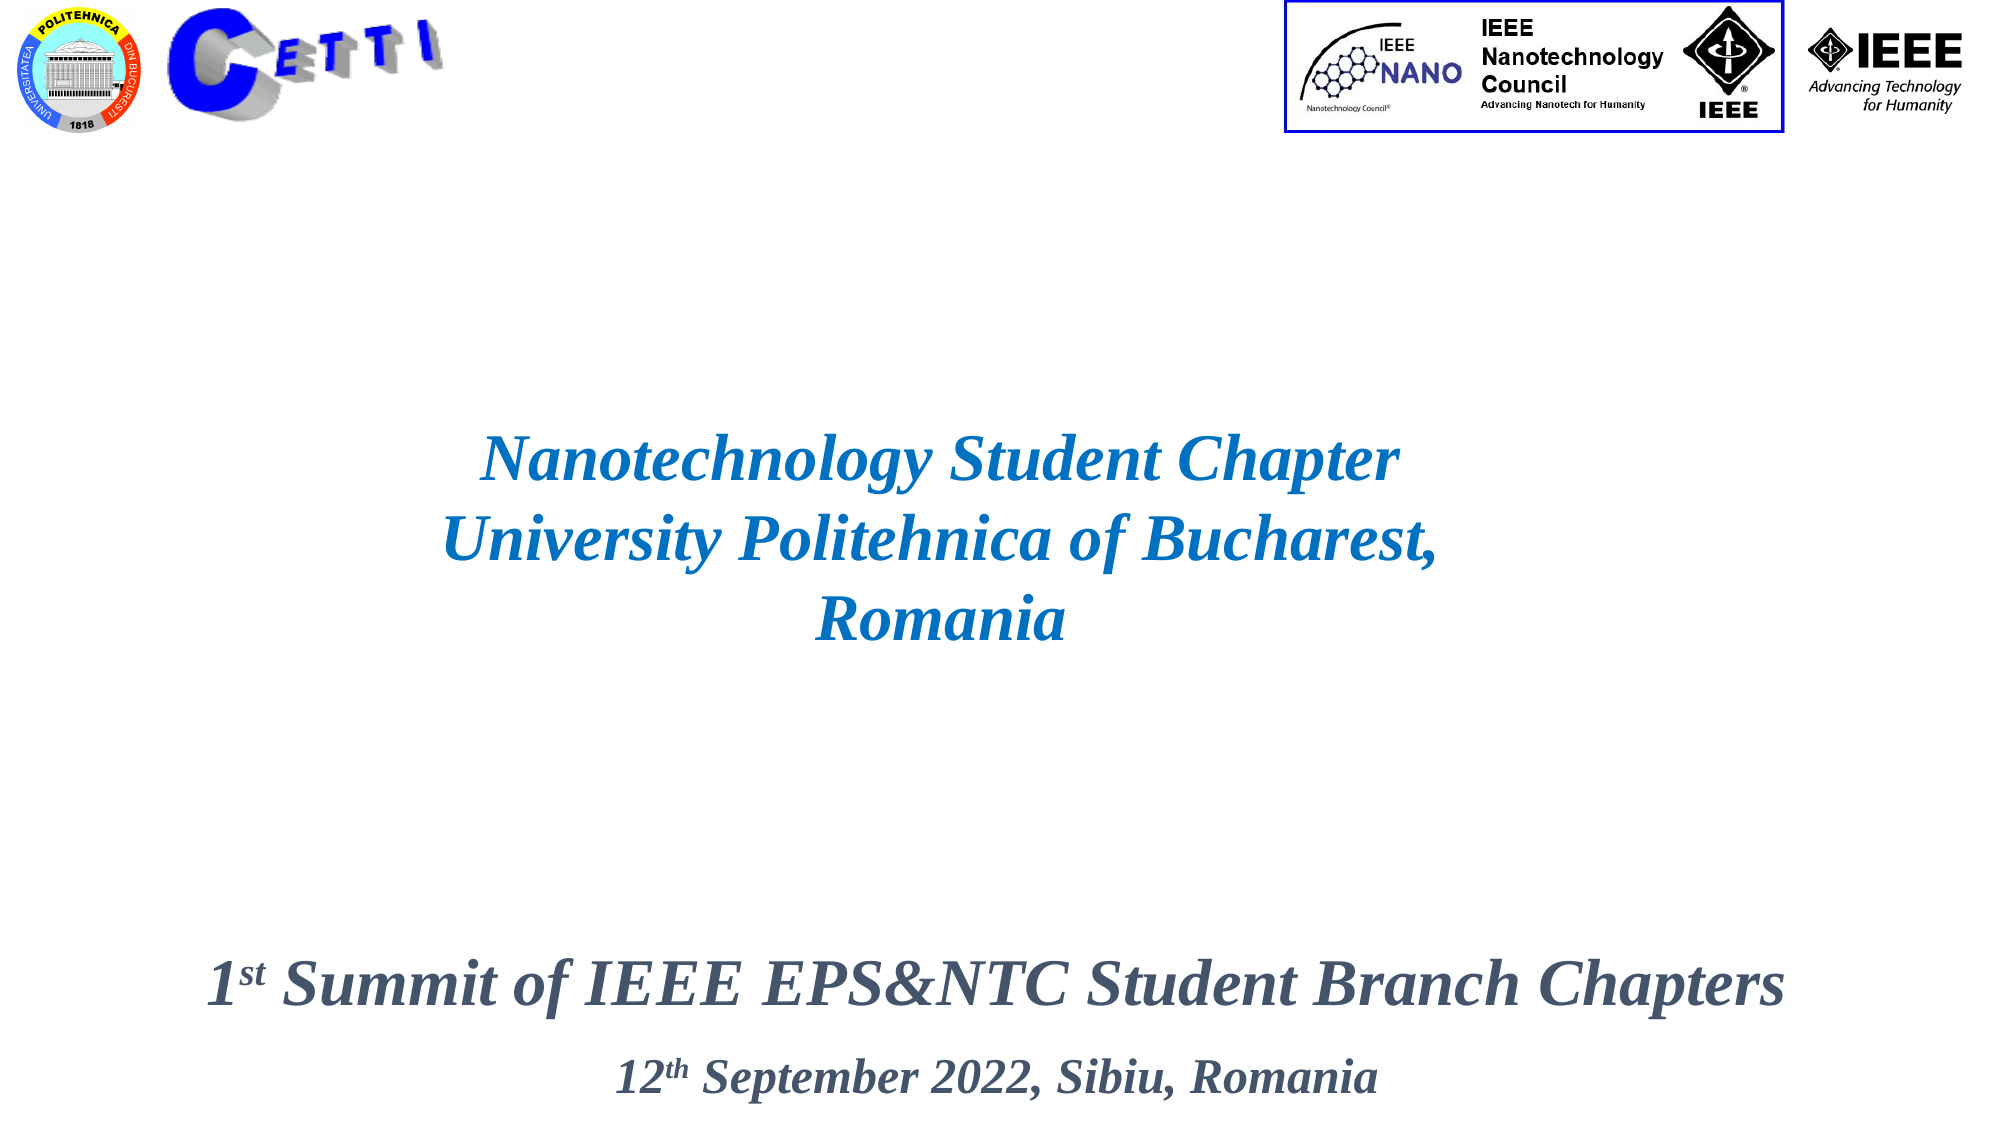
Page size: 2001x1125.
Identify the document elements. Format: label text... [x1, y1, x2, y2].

picture [164, 6, 452, 125]
picture [1281, 0, 1995, 147]
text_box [16, 6, 141, 133]
text_box 1st Summit of IEEE EPS&NTC Student Branch Chapters 12th September 2022, Sibiu, Romania [0, 933, 1995, 1110]
text_box Nanotechnology Student Chapter University Politehnica of Bucharest, Romania [393, 406, 1489, 661]
